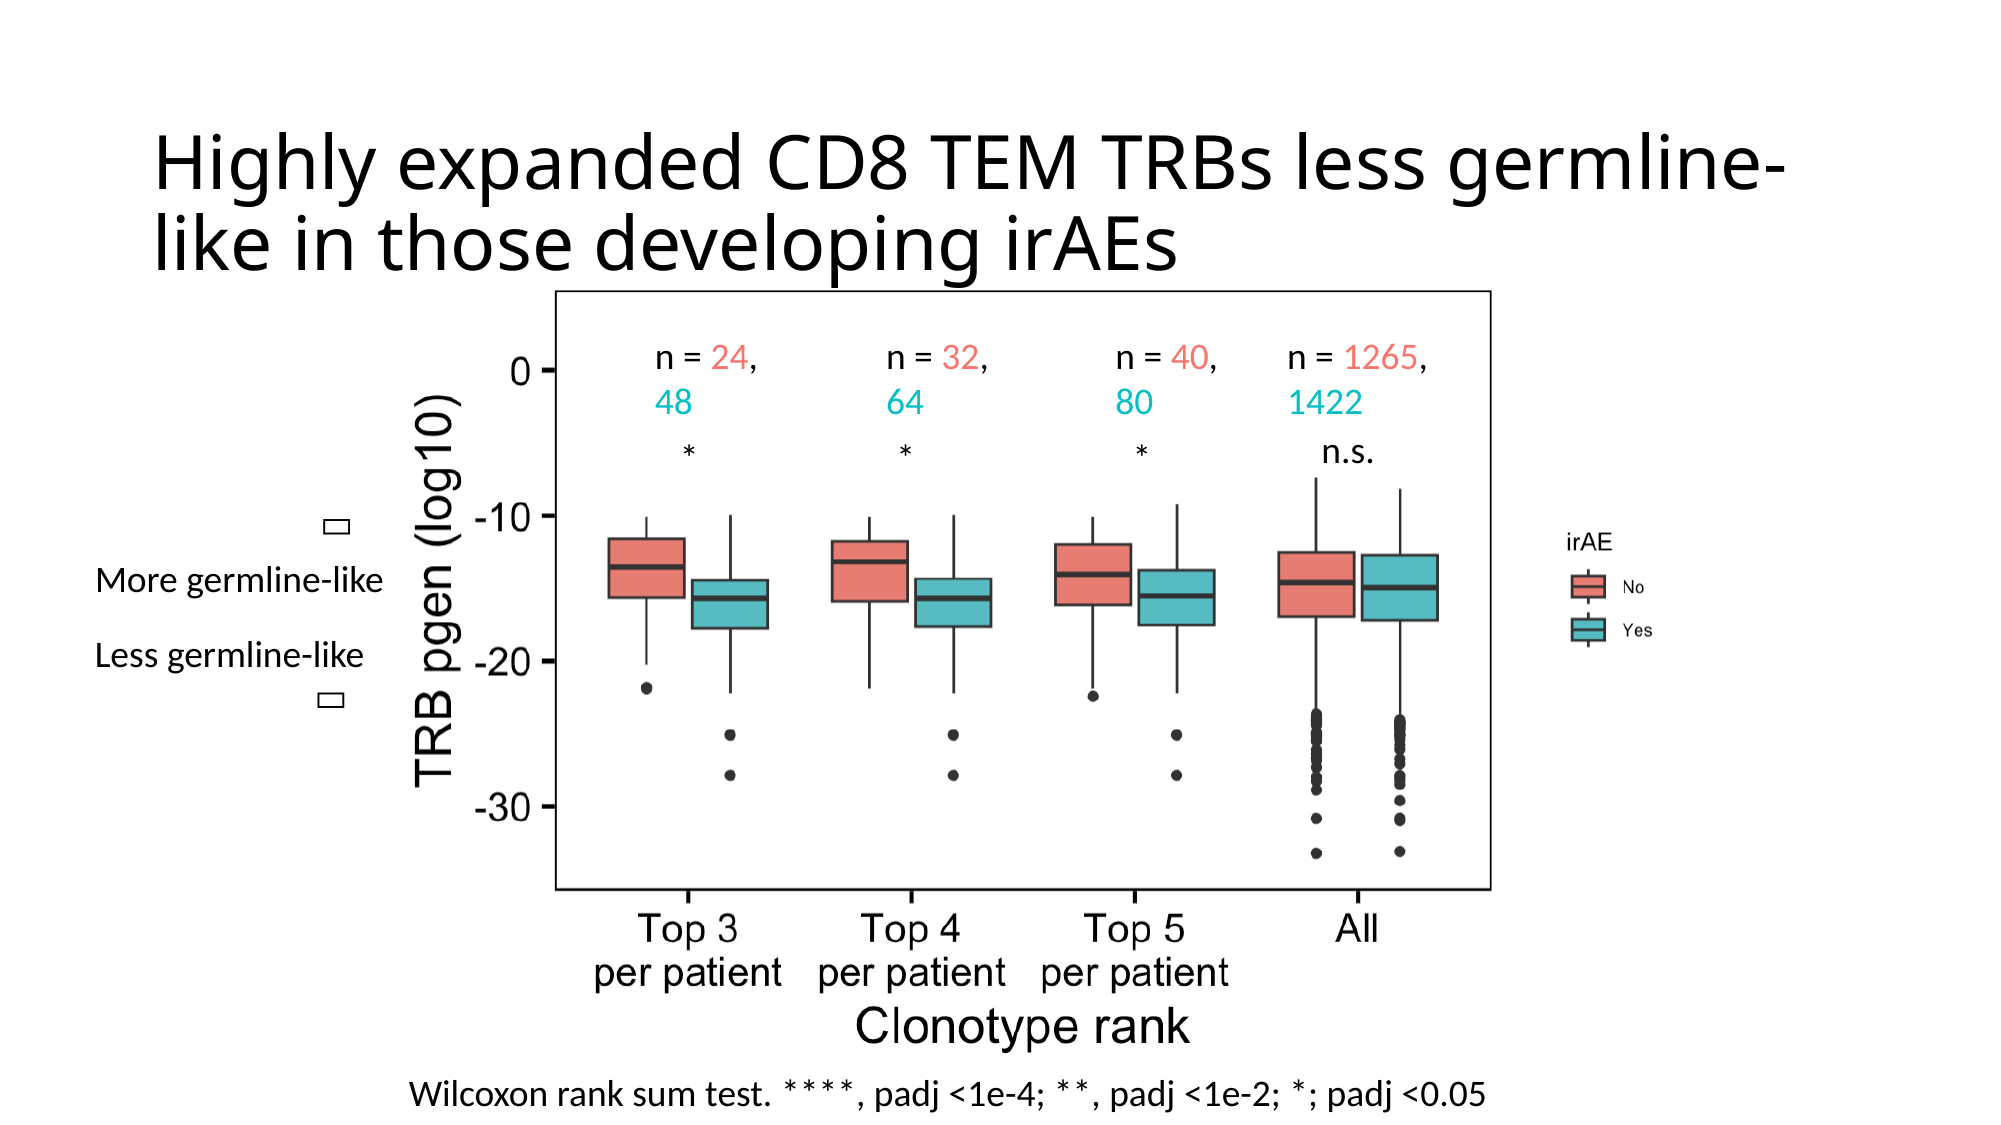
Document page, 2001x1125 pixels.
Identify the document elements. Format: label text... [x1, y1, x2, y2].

text_box Wilcoxon rank sum test. ****, padj <1e-4; **, padj <1e-2; *; padj <0.05 [394, 1077, 1503, 1122]
title Highly expanded CD8 TEM TRBs less germline-like in those developing irAEs [137, 97, 1863, 315]
picture [393, 276, 1669, 1077]
text_box  [305, 377, 365, 547]
text_box Less germline-like [80, 622, 380, 683]
text_box More germline-like [80, 547, 393, 608]
text_box  [302, 683, 363, 850]
